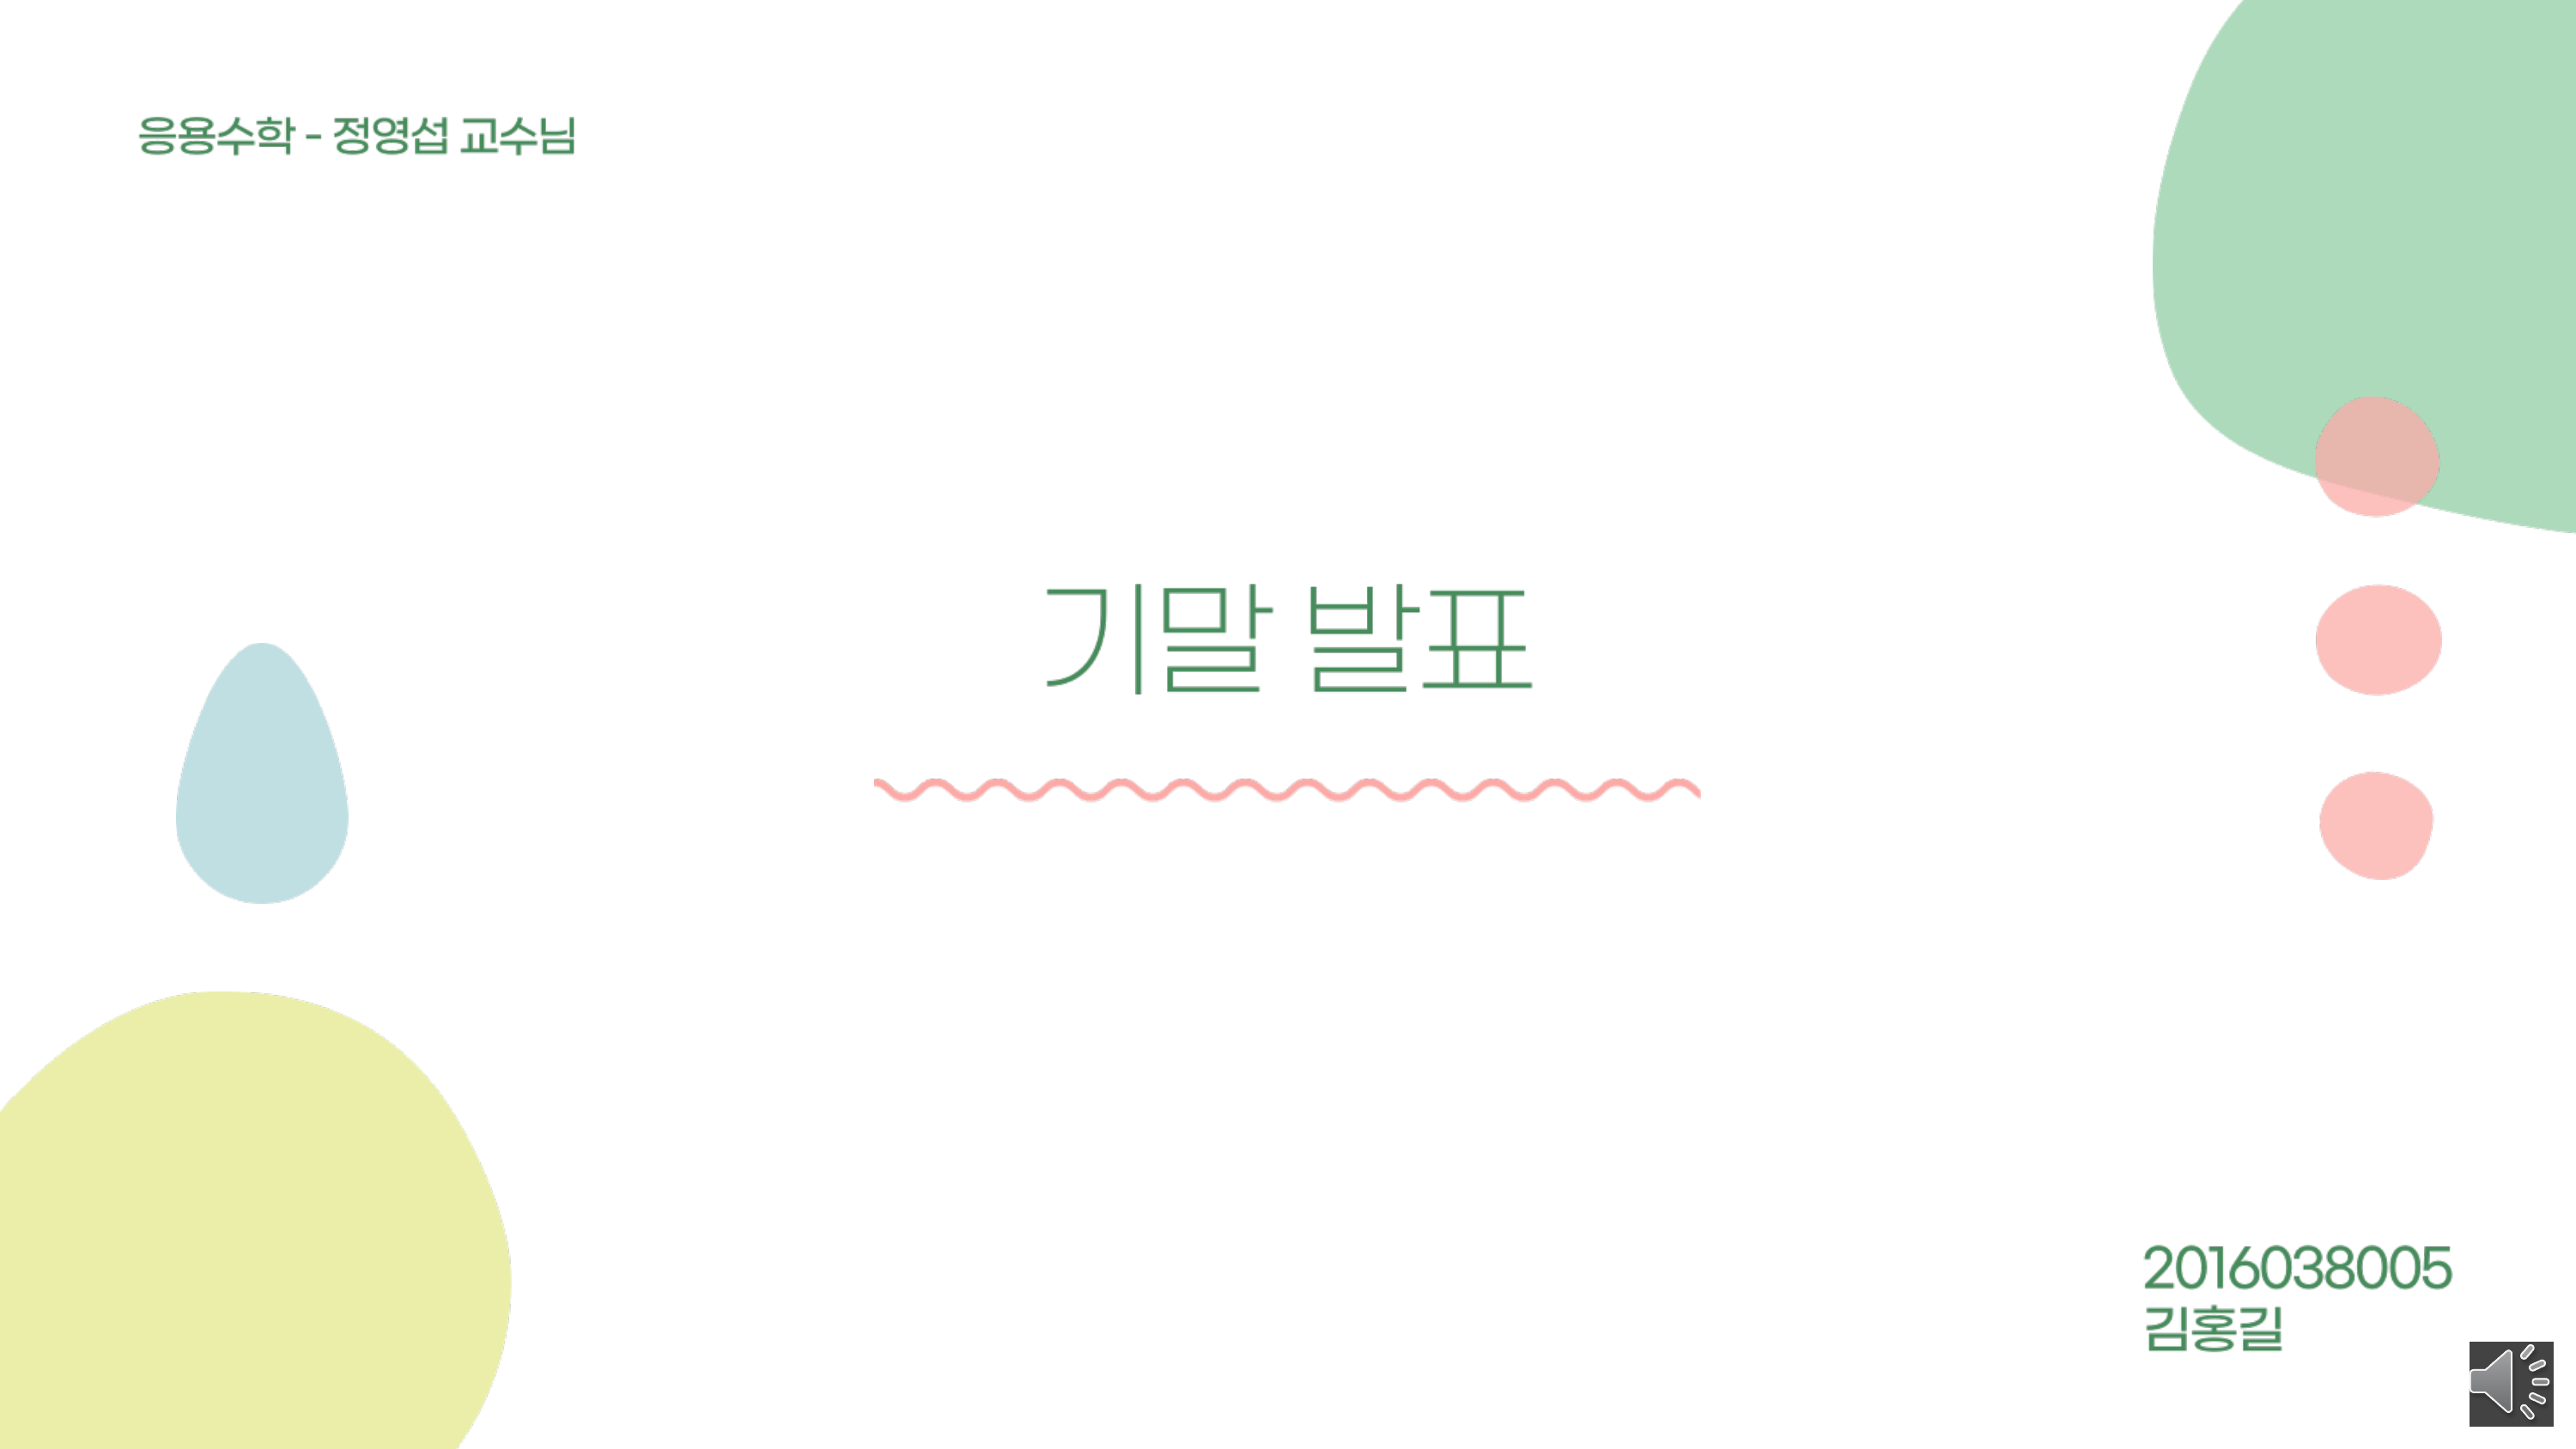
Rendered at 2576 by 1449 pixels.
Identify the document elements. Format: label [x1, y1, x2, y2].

picture [810, 516, 1594, 754]
text_box [0, 991, 512, 1449]
text_box [874, 778, 1701, 803]
text_box [176, 643, 349, 904]
picture [131, 94, 594, 175]
picture [2135, 1229, 2555, 1428]
text_box [2153, 0, 2576, 537]
text_box [2314, 397, 2442, 880]
